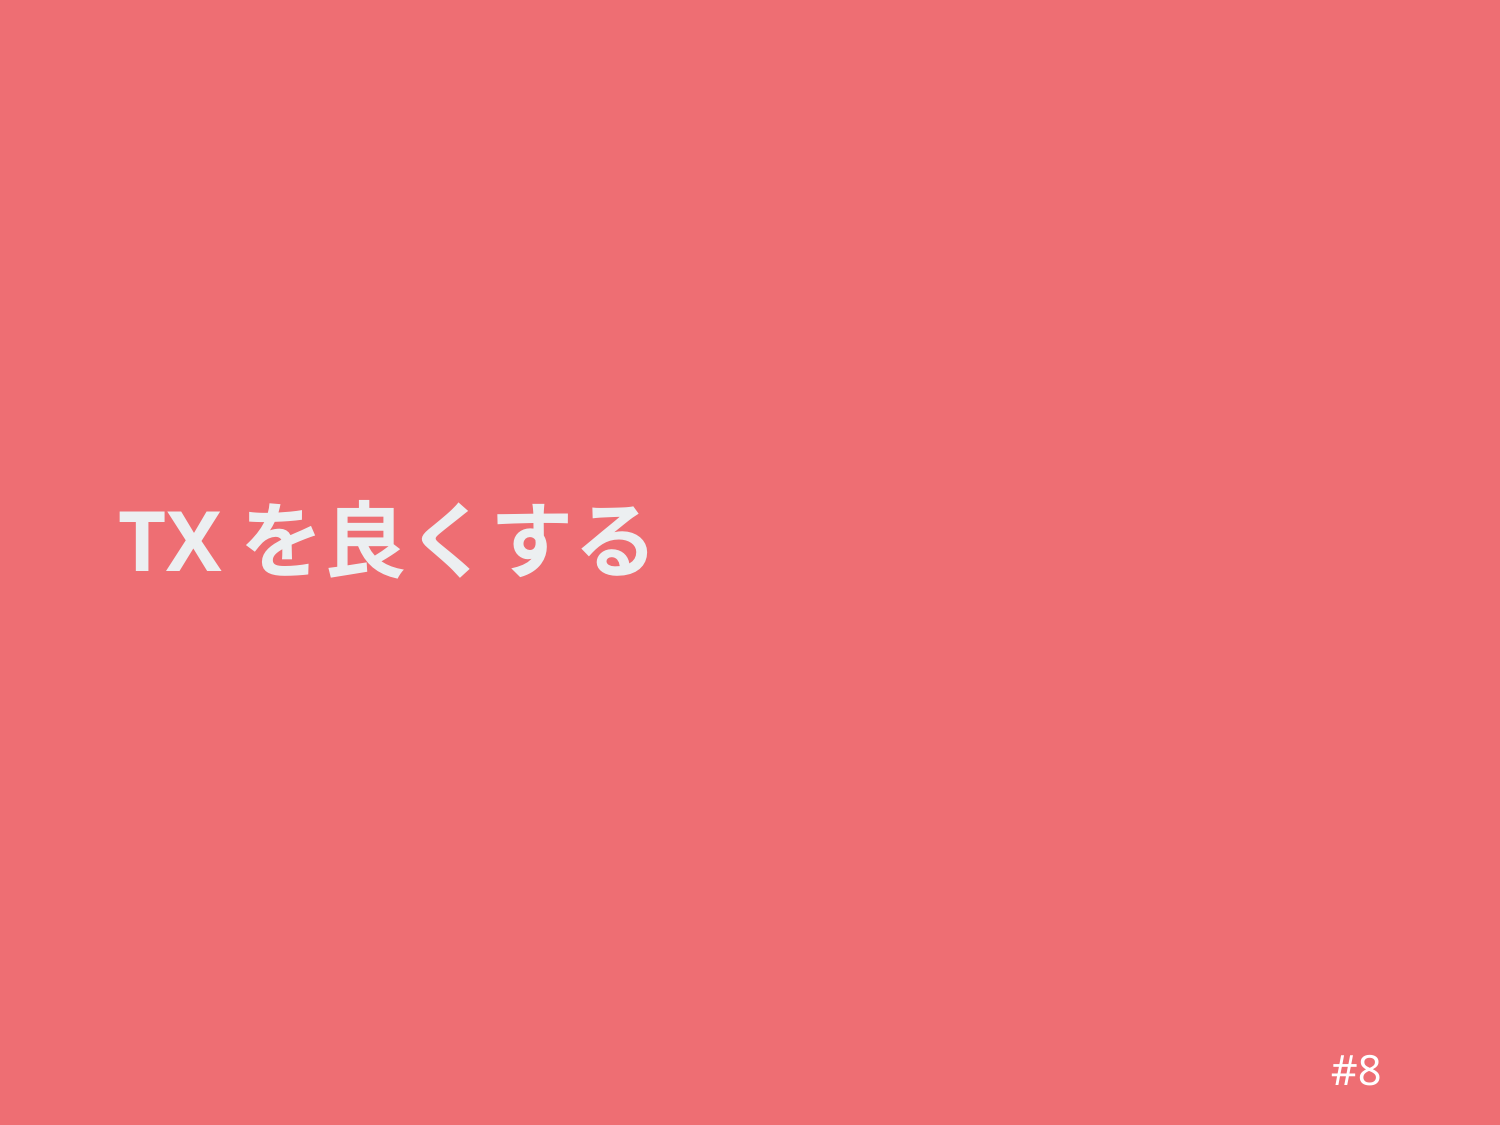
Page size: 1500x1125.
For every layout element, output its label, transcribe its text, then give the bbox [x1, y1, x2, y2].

slide_number #8 [1059, 1042, 1397, 1103]
title TXを良くする [103, 491, 1397, 597]
